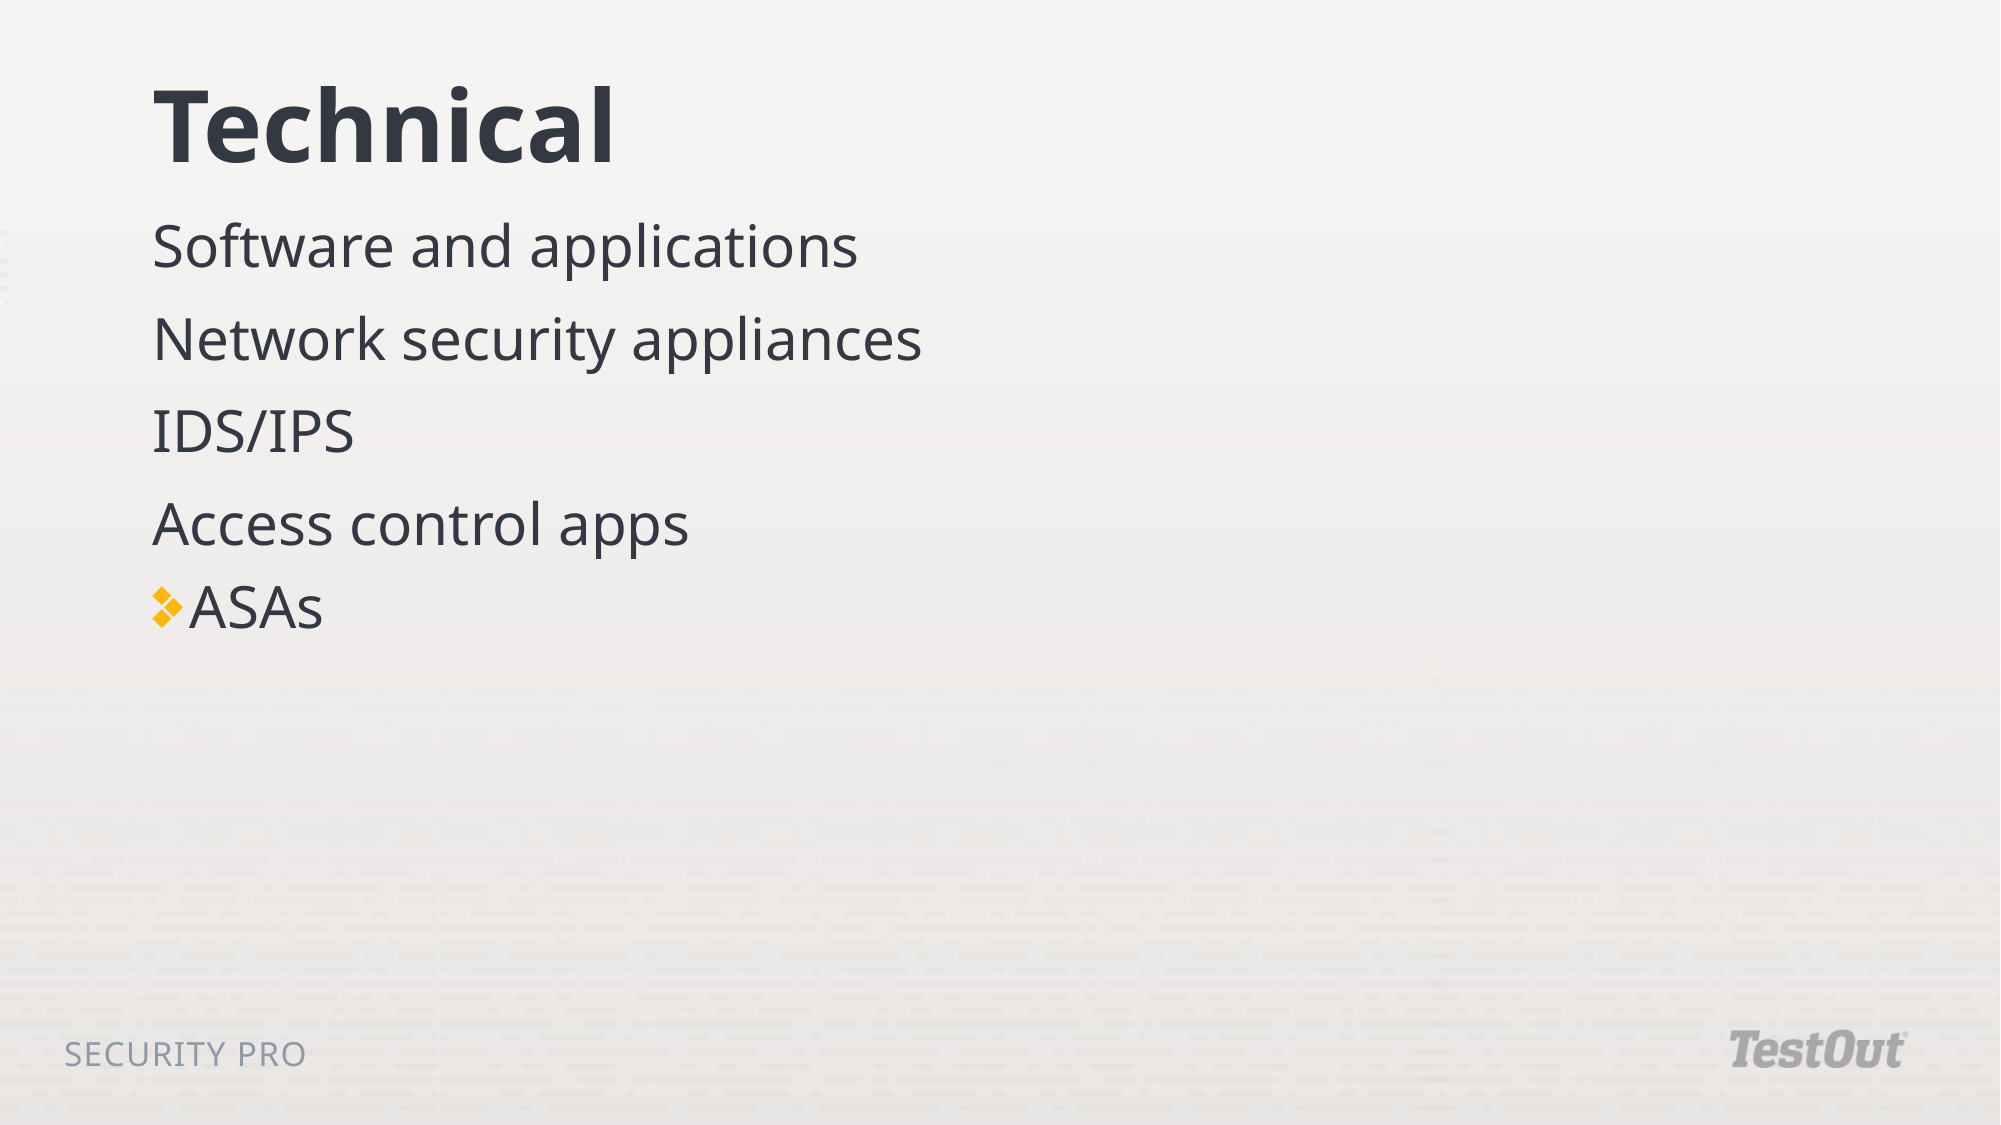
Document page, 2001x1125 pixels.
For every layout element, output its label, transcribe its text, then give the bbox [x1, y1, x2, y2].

title Technical [137, 49, 1863, 210]
list Security Pro [64, 1032, 666, 1079]
picture [0, 0, 2001, 1125]
list Software and applications Network security appliances IDS/IPS Access control apps ASAs [137, 210, 1863, 1000]
